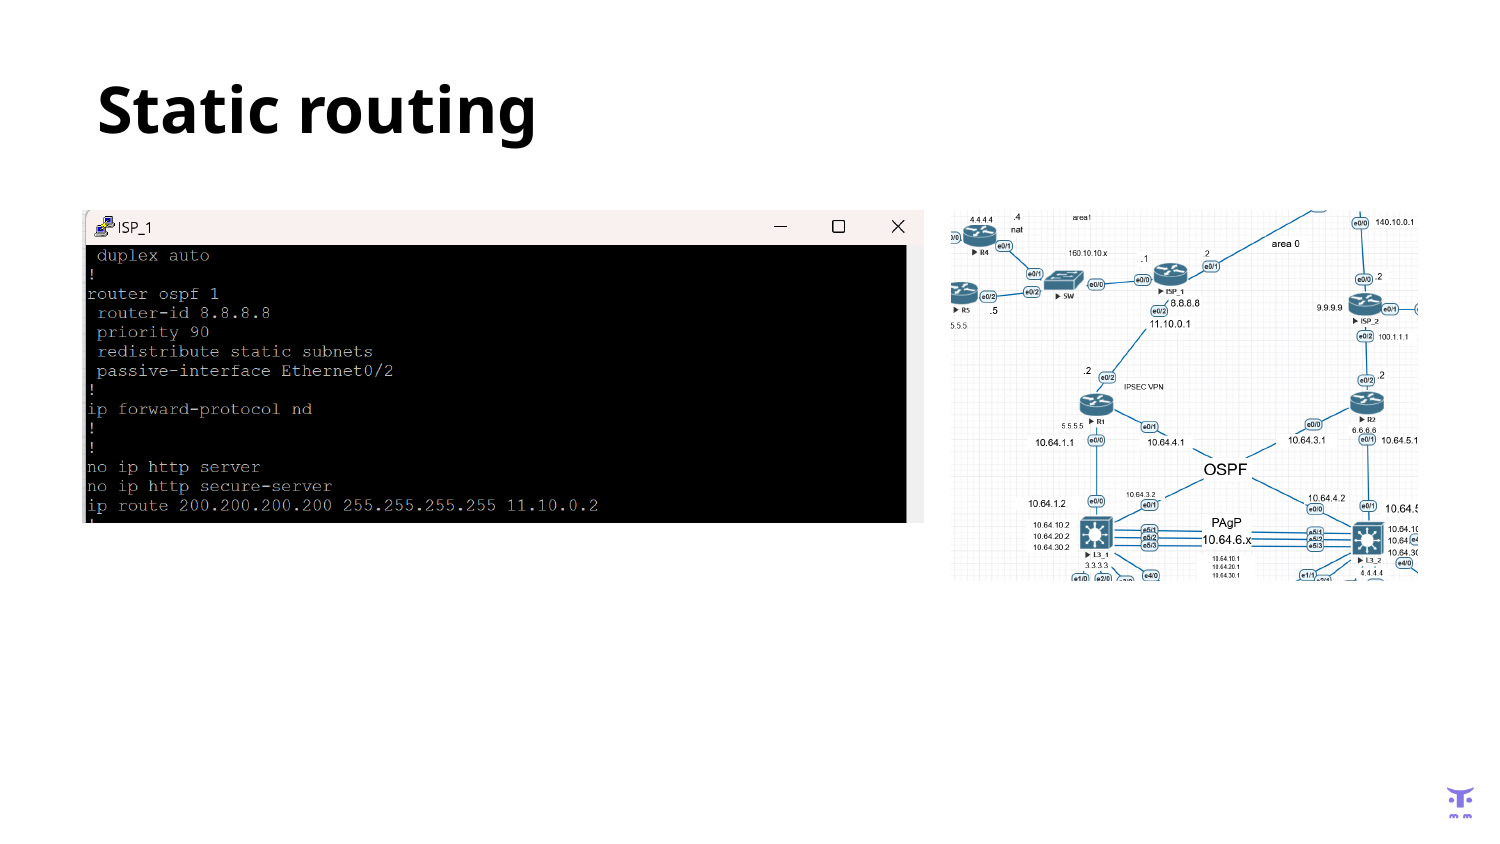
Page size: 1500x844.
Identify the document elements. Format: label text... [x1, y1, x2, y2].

title Static routing [82, 54, 1480, 234]
picture [0, 0, 1500, 844]
